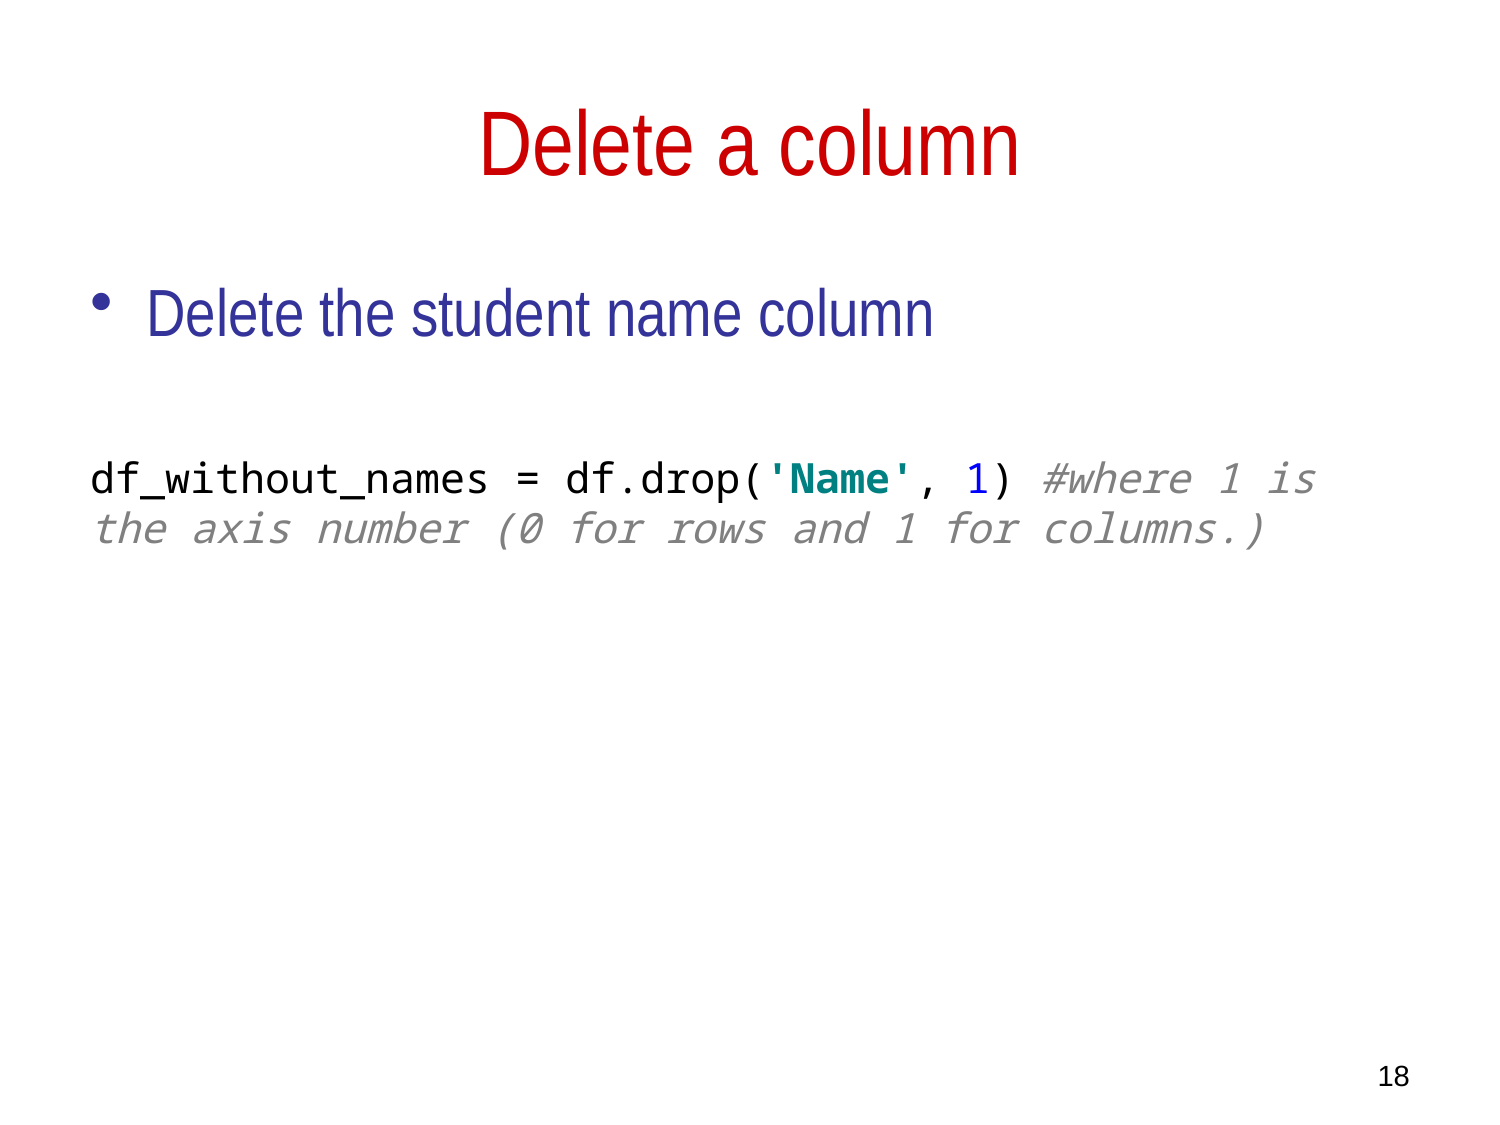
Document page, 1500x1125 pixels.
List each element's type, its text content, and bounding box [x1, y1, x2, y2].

title Delete a column [74, 44, 1426, 233]
slide_number 18 [1074, 1049, 1426, 1088]
list Delete the student name column df_without_names = df.drop('Name', 1) #where 1 is the axis number (0 for rows and 1 for columns.) [74, 262, 1426, 1006]
